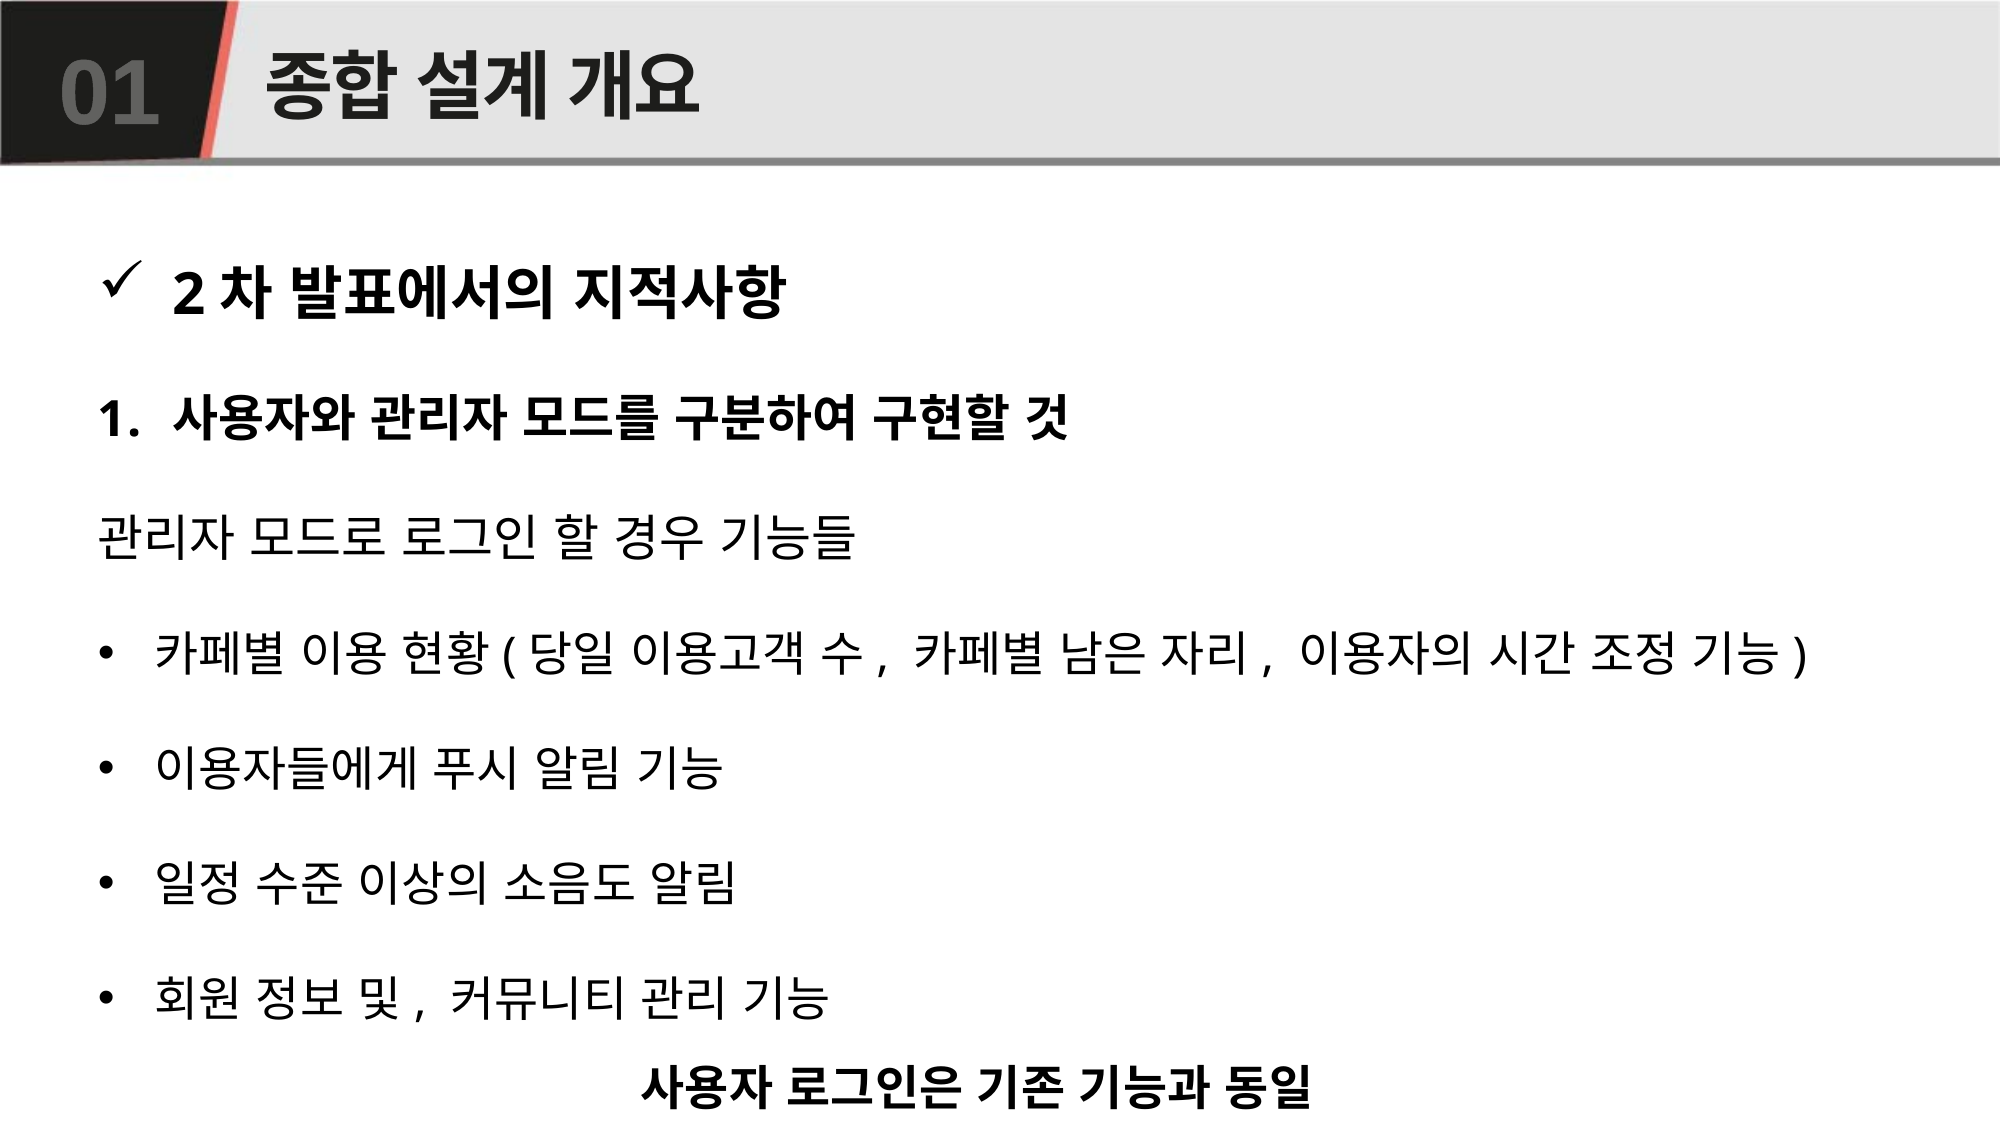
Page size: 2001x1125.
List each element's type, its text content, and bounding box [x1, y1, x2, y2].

title 종합 설계 개요 [249, 5, 1975, 174]
text_box 01 [43, 24, 176, 150]
picture [0, 0, 2000, 1124]
text_box 2차 발표에서의 지적사항 사용자와 관리자 모드를 구분하여 구현할 것 관리자 모드로 로그인 할 경우 기능들 카페별 이용 현황(당일 이용고객 수, 카페별 남은 자리, 이용자의 시간 조정 기능) 이용자들에게 푸시 알림 기능 일정 수준 이상의 소음도 알림 회원 정보 및, 커뮤니티 관리 기능 사용자 로그인은 기존 기능과 동일 [83, 178, 1949, 1124]
